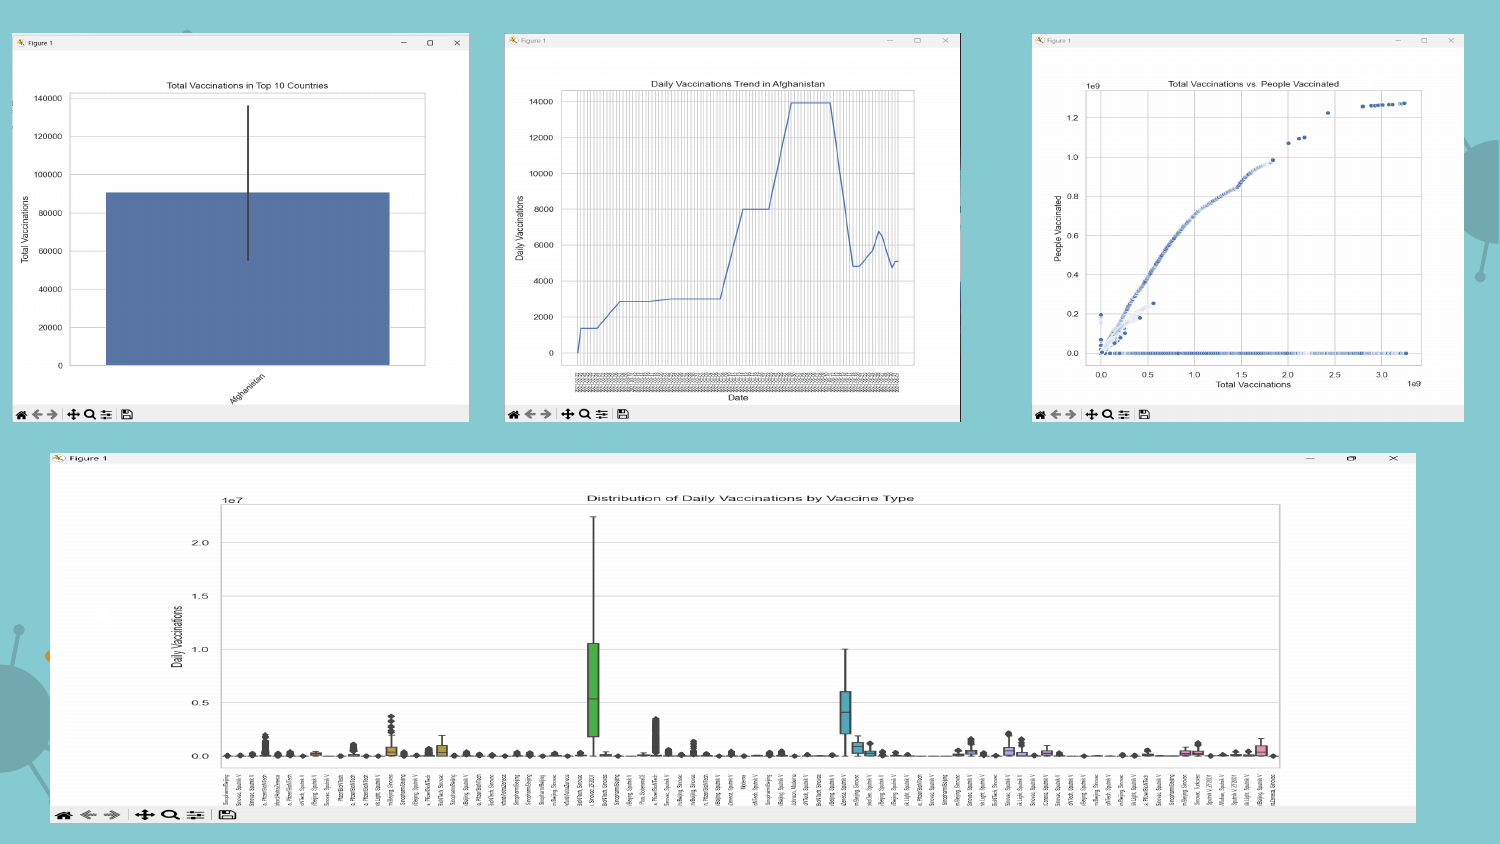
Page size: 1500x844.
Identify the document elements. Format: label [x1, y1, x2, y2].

picture [12, 33, 469, 423]
picture [504, 33, 961, 423]
picture [50, 453, 1416, 824]
picture [1031, 33, 1464, 423]
